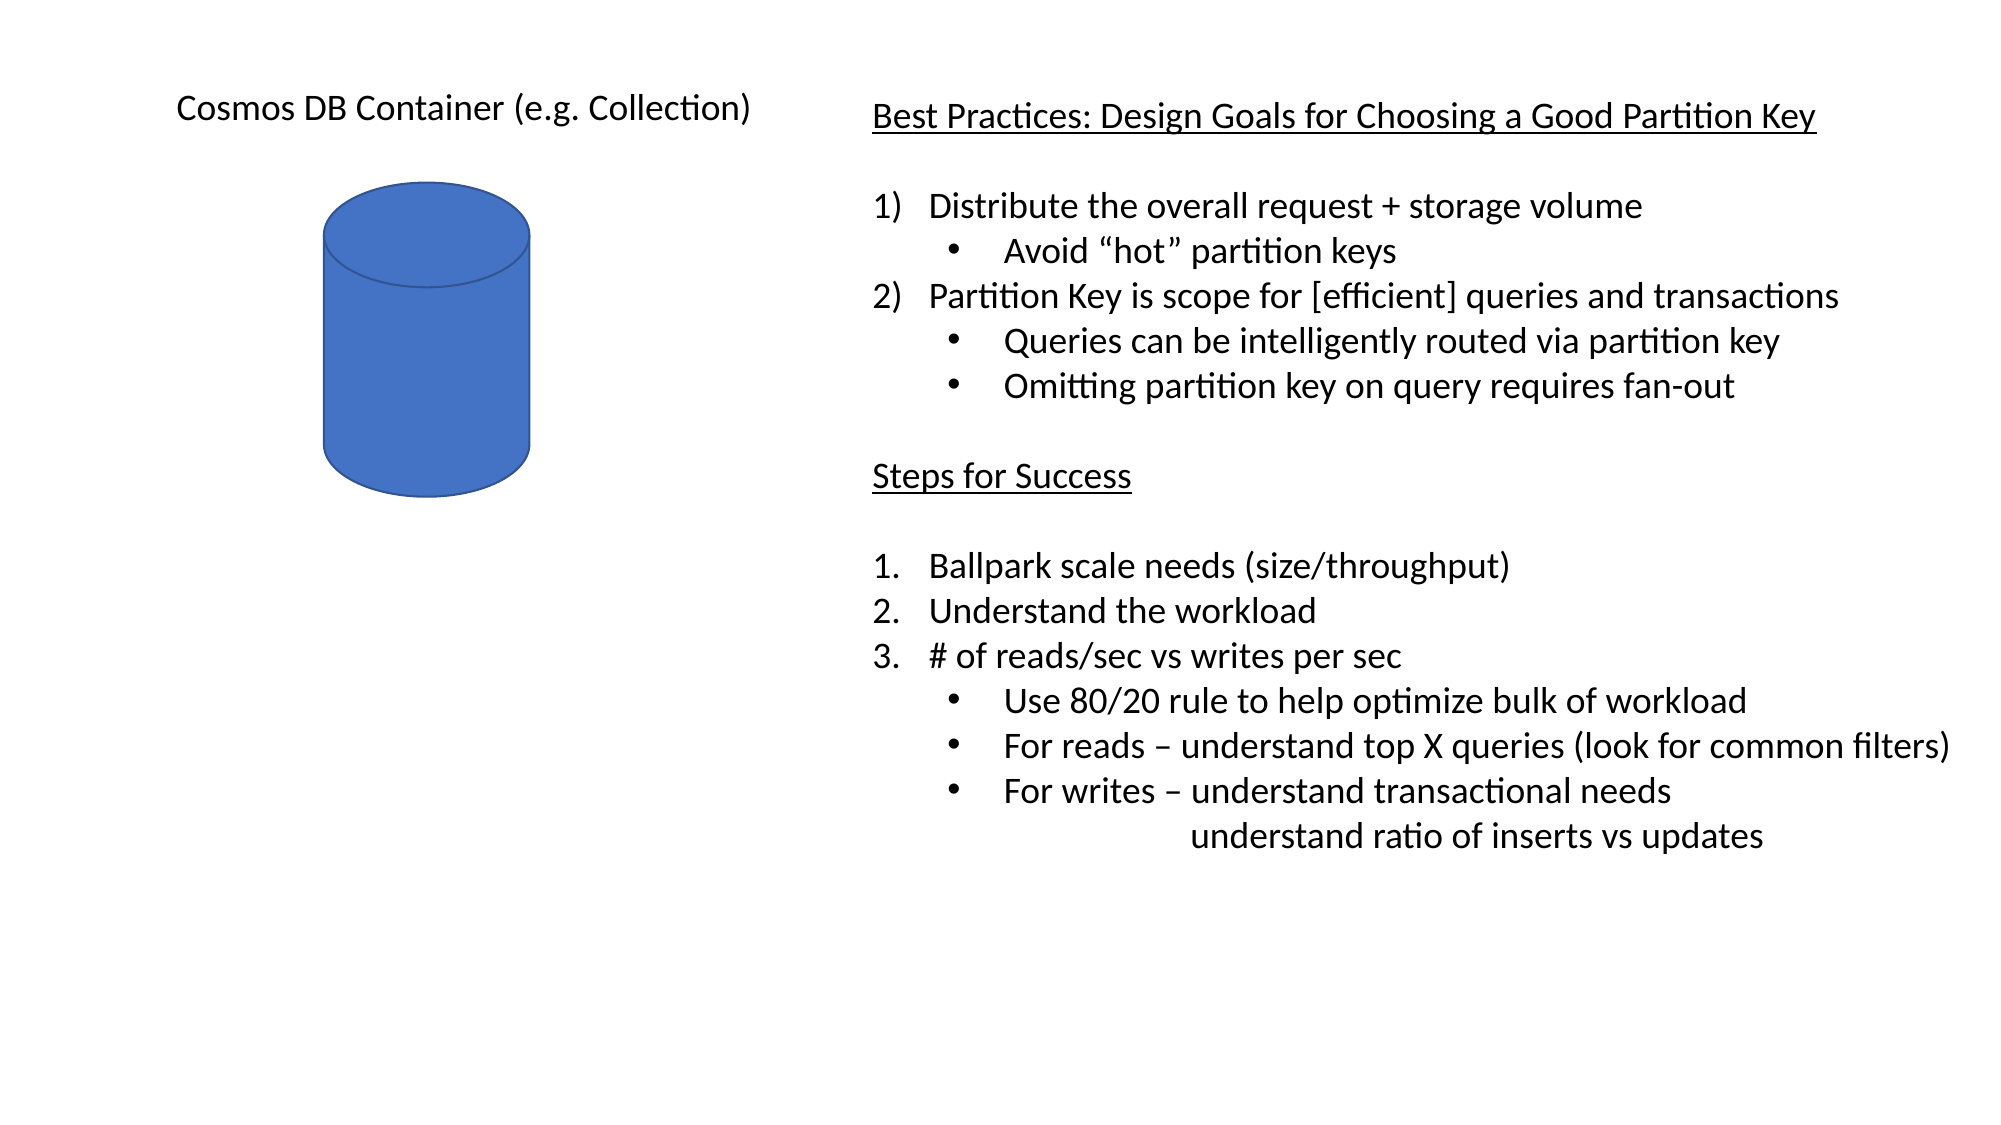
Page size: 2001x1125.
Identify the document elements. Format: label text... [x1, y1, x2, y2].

text_box Best Practices: Design Goals for Choosing a Good Partition Key Distribute the overall request + storage volume Avoid “hot” partition keys Partition Key is scope for [efficient] queries and transactions Queries can be intelligently routed via partition key Omitting partition key on query requires fan-out Steps for Success Ballpark scale needs (size/throughput) Understand the workload # of reads/sec vs writes per sec Use 80/20 rule to help optimize bulk of workload For reads – understand top X queries (look for common filters) For writes – understand transactional needs understand ratio of inserts vs updates [857, 83, 1967, 909]
text_box [322, 181, 531, 498]
text_box Cosmos DB Container (e.g. Collection) [161, 76, 768, 136]
